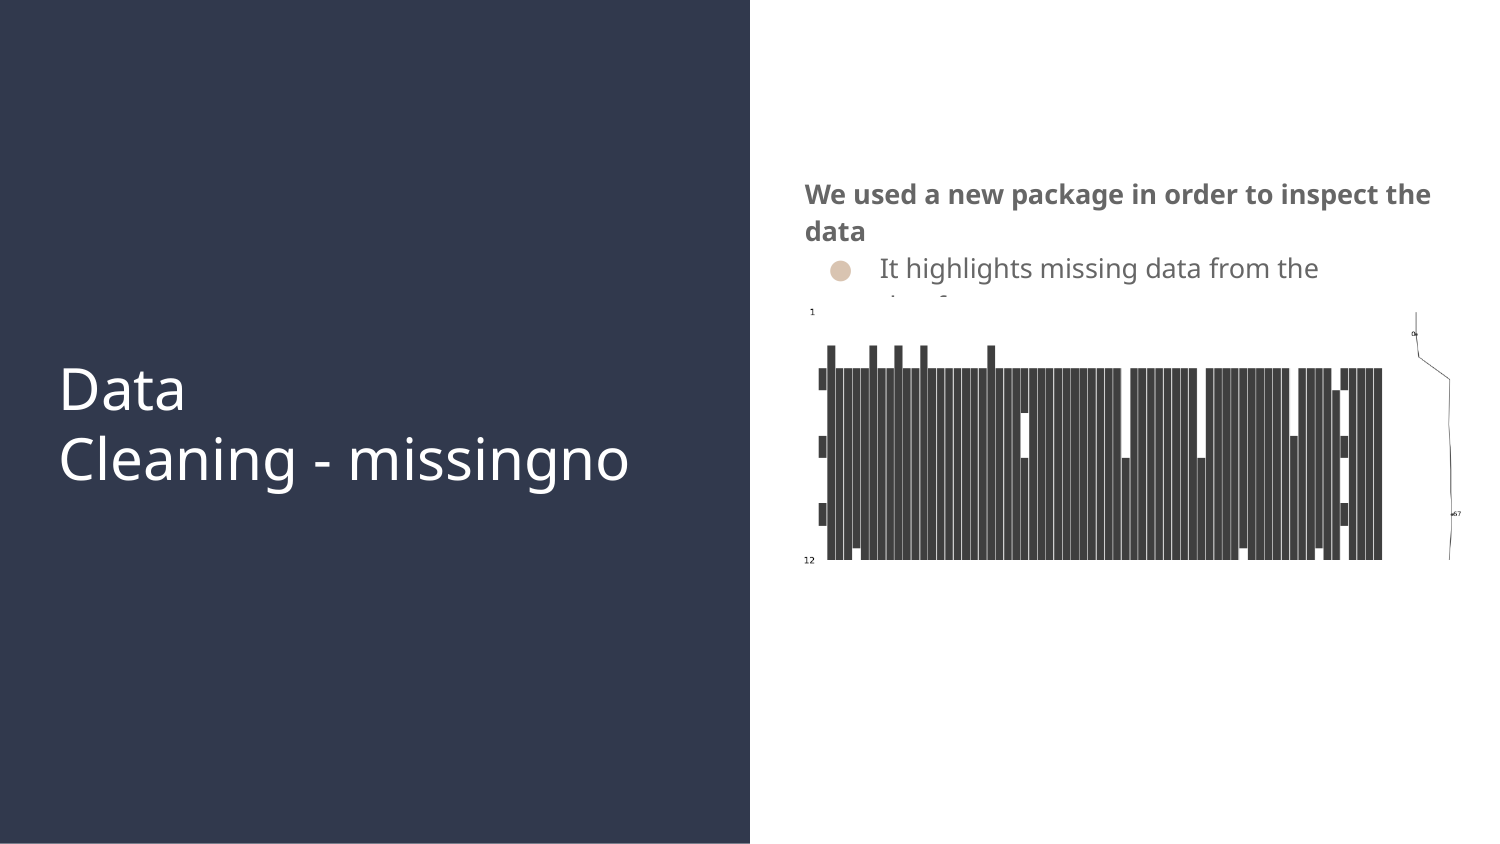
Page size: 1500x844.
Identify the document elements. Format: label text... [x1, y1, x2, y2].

list We used a new package in order to inspect the data It highlights missing data from the dataframes Example of the output below [789, 157, 1454, 297]
picture [789, 297, 1476, 571]
title Data Cleaning - missingno [43, 298, 708, 546]
